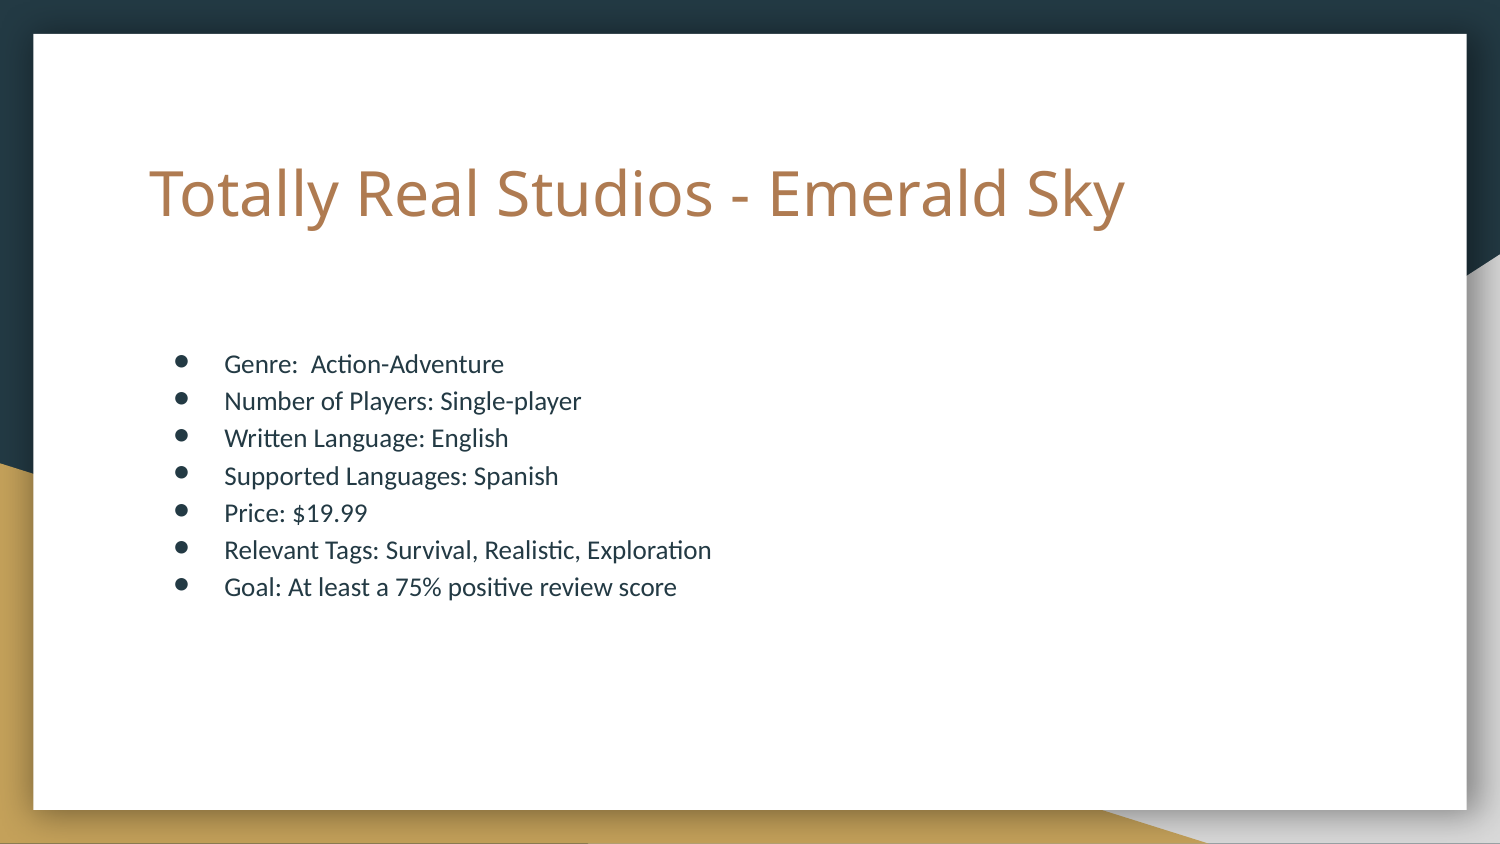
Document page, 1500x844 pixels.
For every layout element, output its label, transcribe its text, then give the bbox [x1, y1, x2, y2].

list Genre: Action-Adventure Number of Players: Single-player Written Language: English Supported Languages: Spanish Price: $19.99 Relevant Tags: Survival, Realistic, Exploration Goal: At least a 75% positive review score [134, 326, 1366, 729]
title Totally Real Studios - Emerald Sky [134, 138, 1366, 296]
